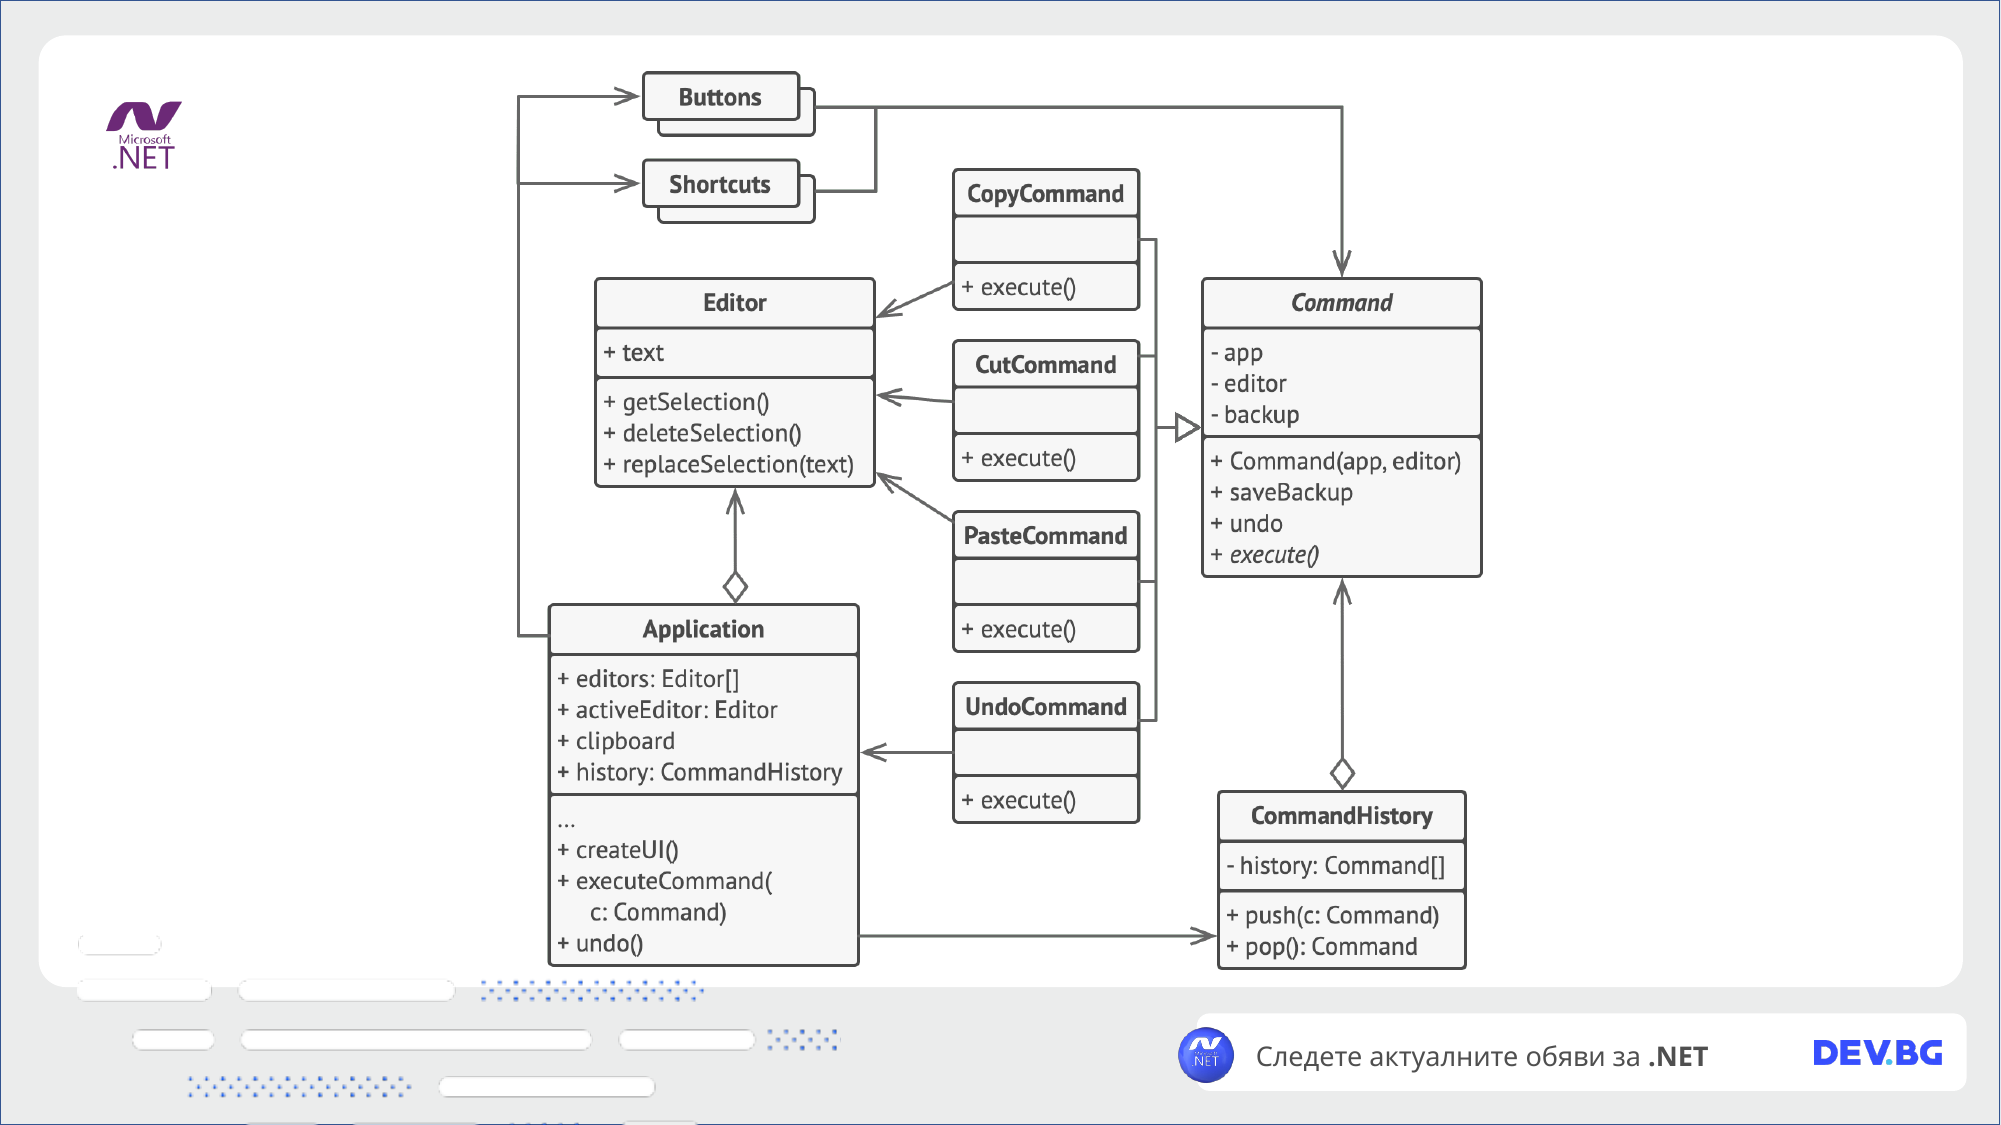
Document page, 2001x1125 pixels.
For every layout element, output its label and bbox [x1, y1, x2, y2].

picture [106, 101, 182, 169]
picture [1167, 1016, 1245, 1094]
picture [502, 57, 1498, 990]
picture [1814, 1040, 1942, 1065]
